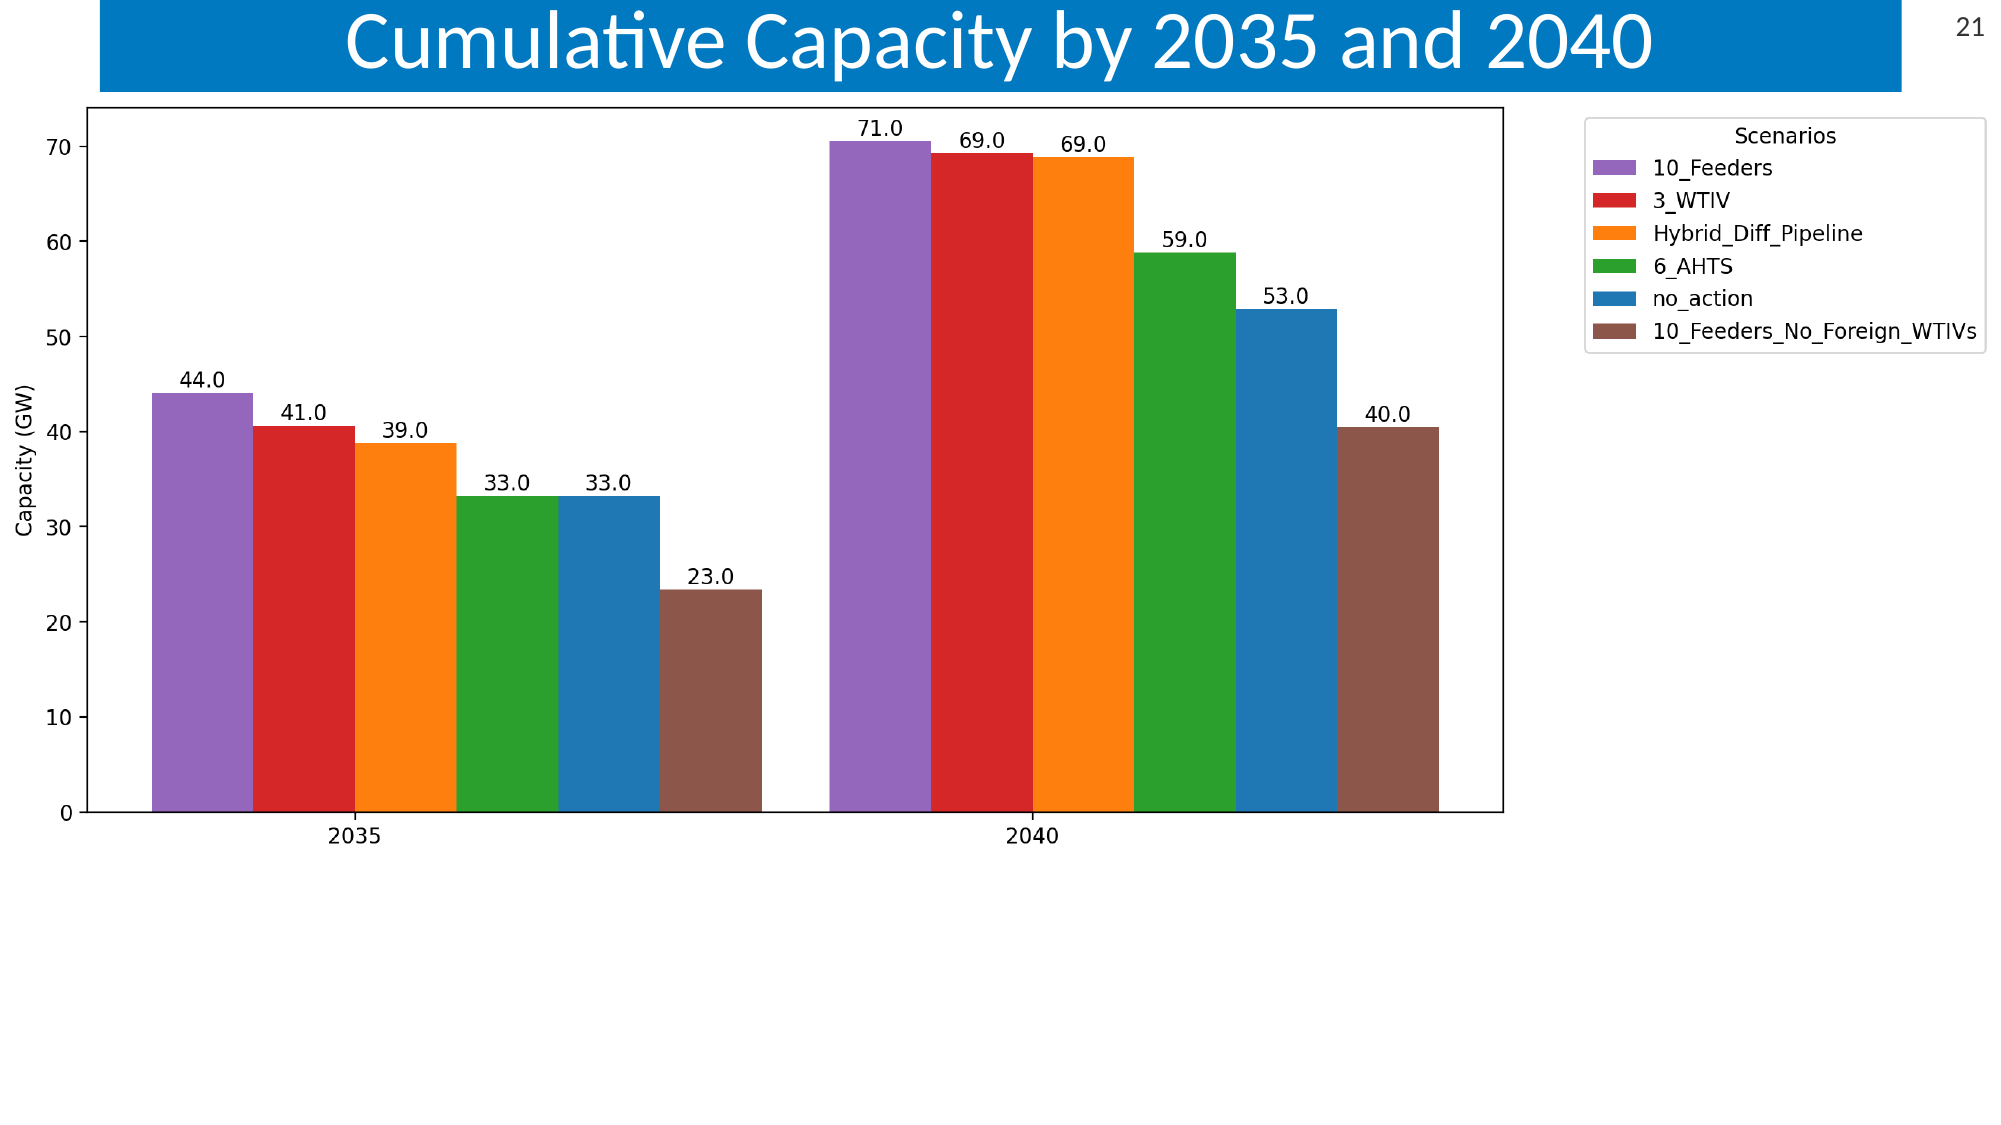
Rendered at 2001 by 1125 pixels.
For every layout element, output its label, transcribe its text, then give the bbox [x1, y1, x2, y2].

title Cumulative Capacity by 2035 and 2040 [99, 0, 1902, 90]
picture [0, 92, 2000, 863]
